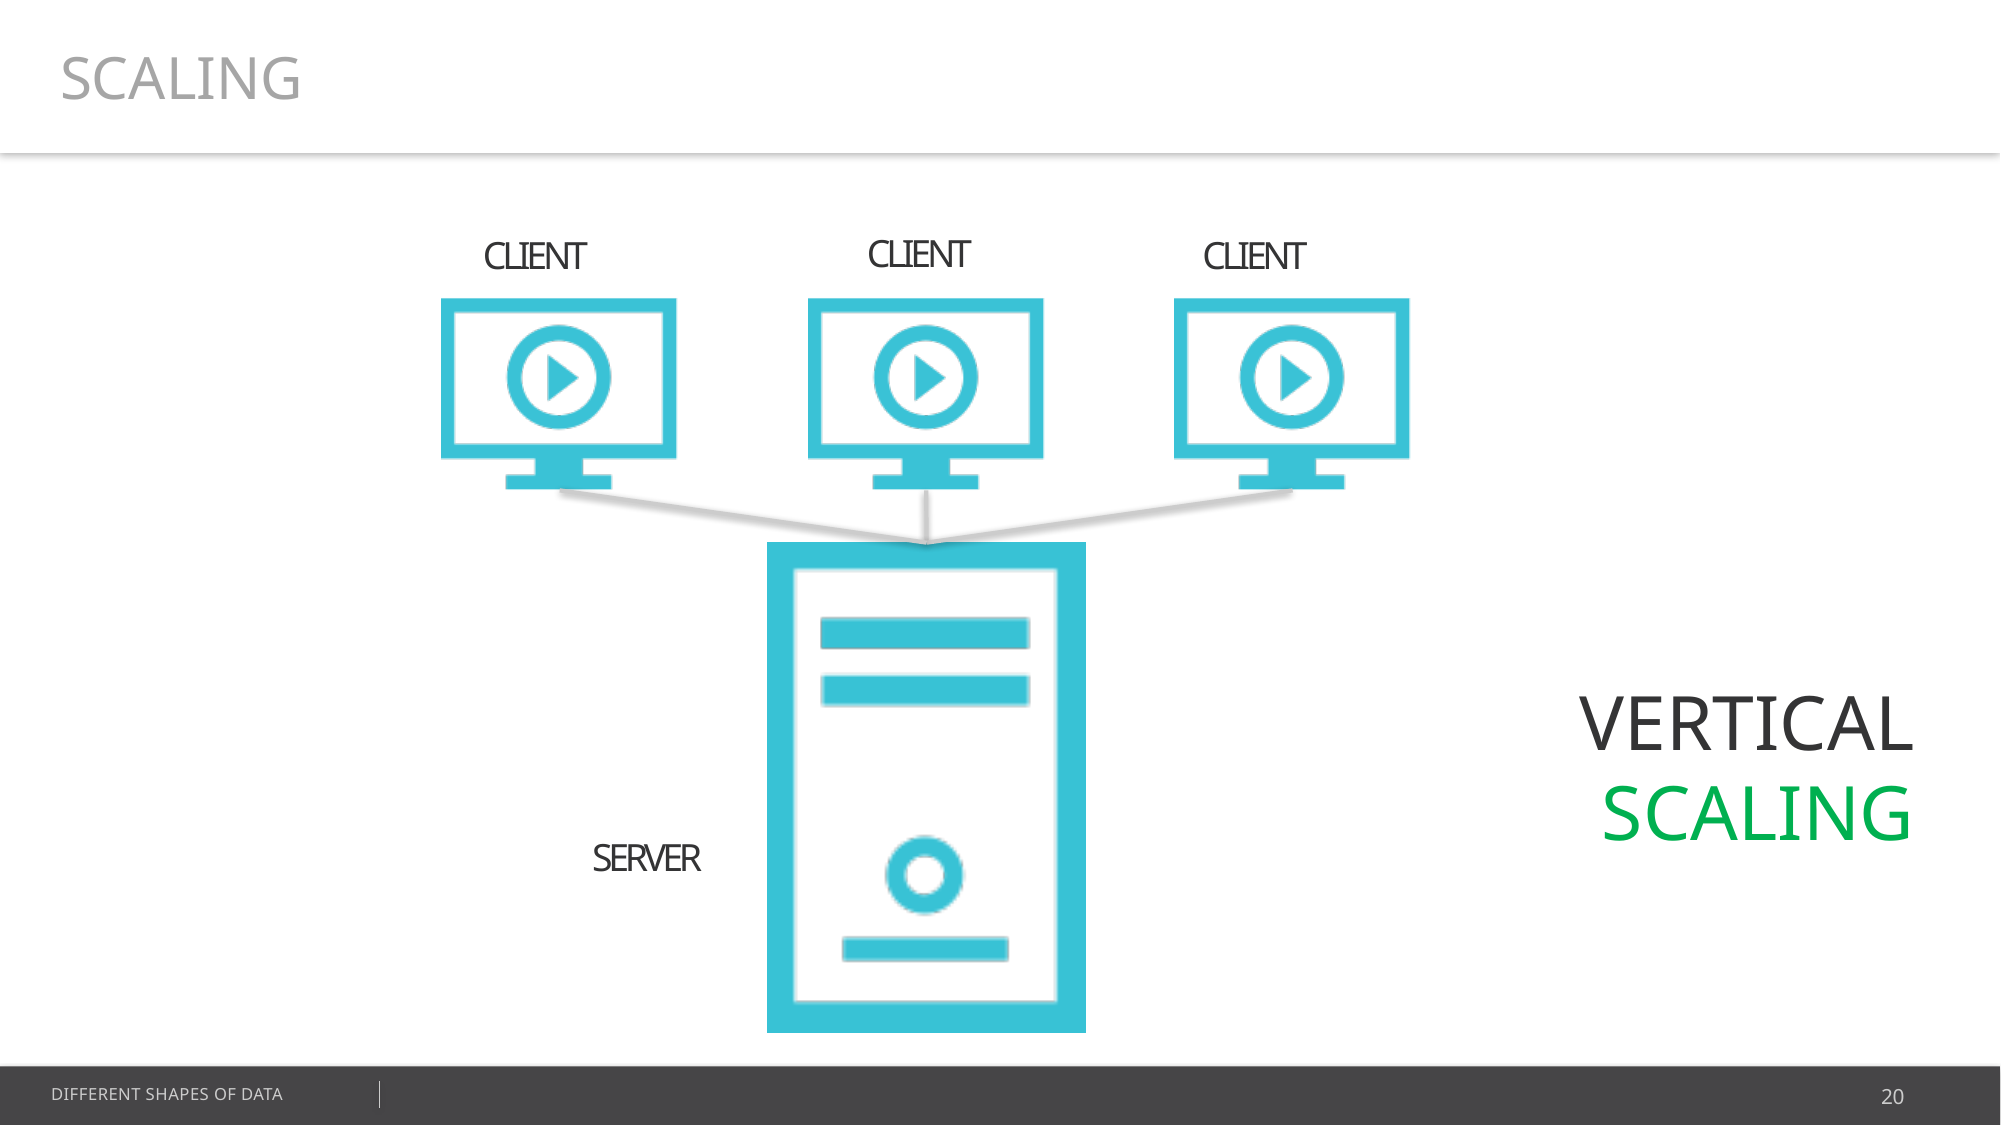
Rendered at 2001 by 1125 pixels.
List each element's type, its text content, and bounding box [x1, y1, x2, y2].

text_box [290, 215, 1522, 500]
text_box CLIENT [1187, 224, 1323, 284]
picture [807, 297, 1045, 490]
text_box SERVER [577, 826, 718, 887]
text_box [559, 490, 927, 543]
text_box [928, 490, 1293, 543]
picture [1174, 297, 1411, 491]
text_box CLIENT [852, 222, 988, 283]
picture [767, 543, 1086, 1033]
picture [441, 297, 678, 491]
list SCALING [0, 0, 2000, 153]
text_box VERTICAL SCALING [1564, 668, 1930, 863]
text_box CLIENT [468, 224, 604, 284]
